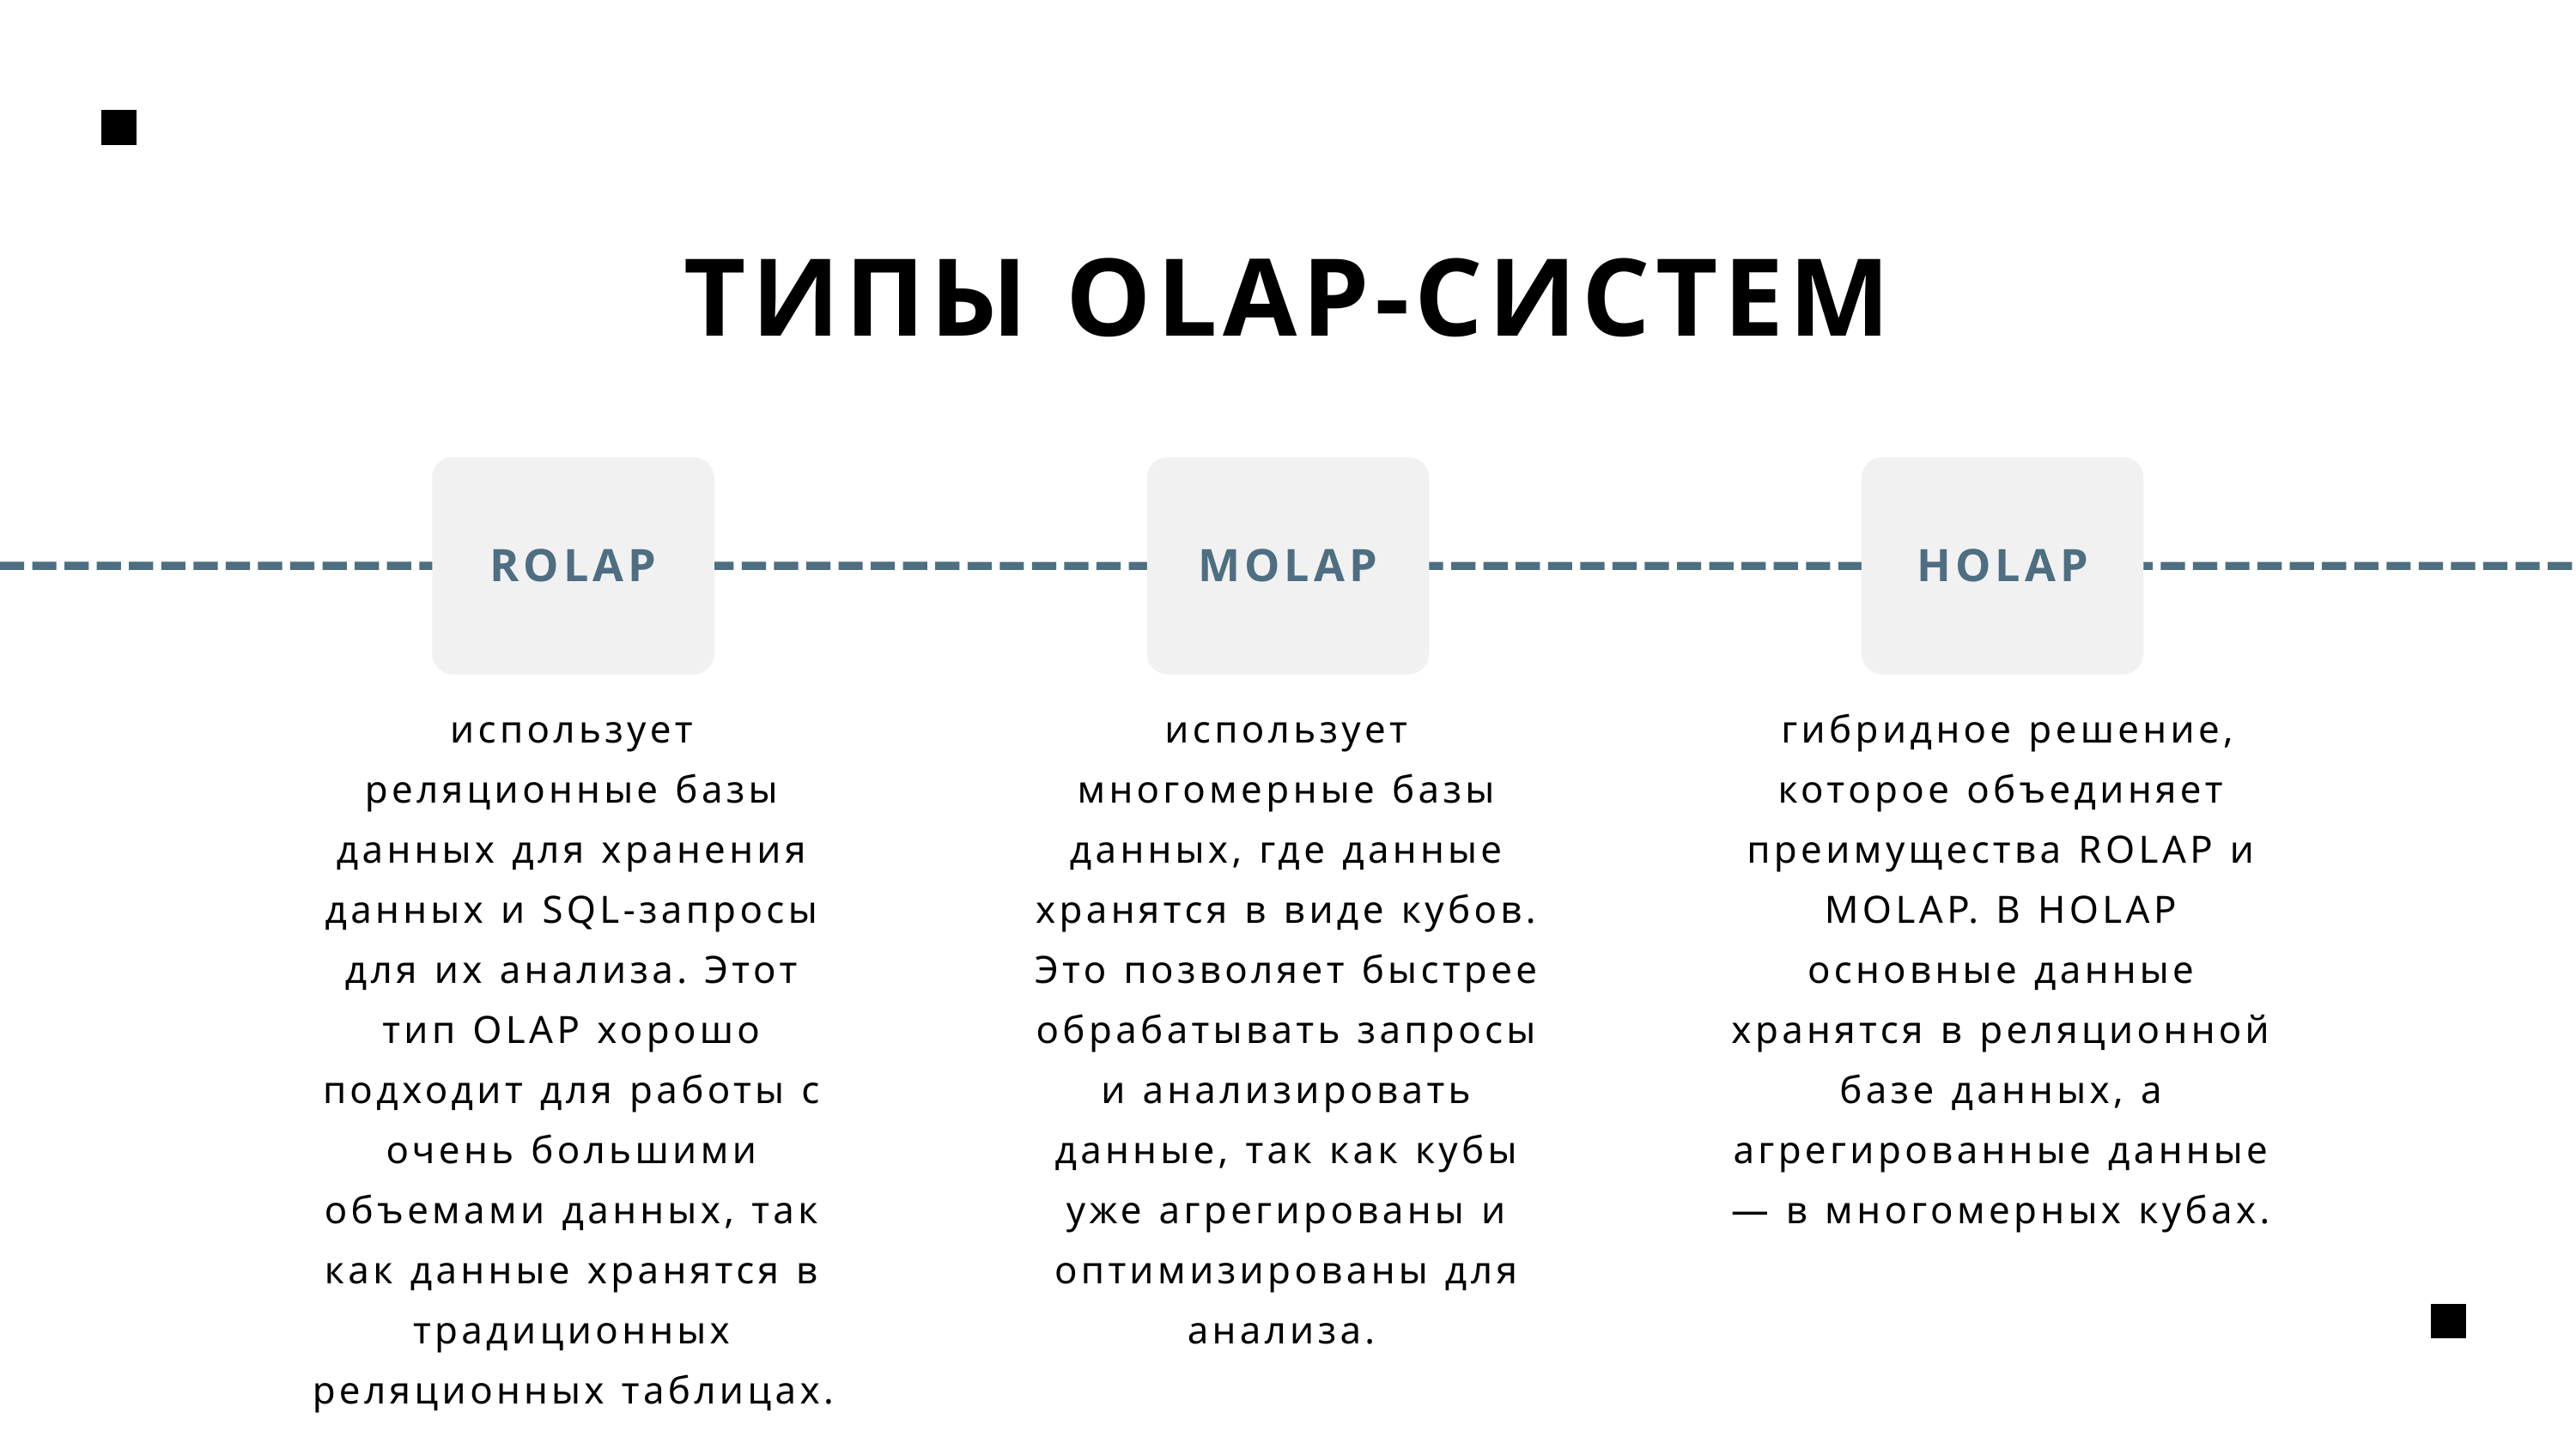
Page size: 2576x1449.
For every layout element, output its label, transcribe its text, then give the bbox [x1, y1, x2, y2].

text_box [1861, 457, 2144, 675]
text_box ТИПЫ OLAP-СИСТЕМ [170, 207, 2406, 358]
text_box использует реляционные базы данных для хранения данных и SQL-запросы для их анализа. Этот тип OLAP хорошо подходит для работы с очень большими объемами данных, так как данные хранятся в традиционных реляционных таблицах. [301, 690, 846, 1412]
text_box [100, 109, 137, 145]
text_box гибридное решение, которое объединяет преимущества ROLAP и MOLAP. В HOLAP основные данные хранятся в реляционной базе данных, а агрегированные данные — в многомерных кубах. [1730, 690, 2275, 1232]
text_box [1146, 457, 1430, 675]
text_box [2430, 1303, 2467, 1339]
text_box использует многомерные базы данных, где данные хранятся в виде кубов. Это позволяет быстрее обрабатывать запросы и анализировать данные, так как кубы уже агрегированы и оптимизированы для анализа. [1016, 690, 1560, 1352]
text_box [432, 457, 714, 675]
